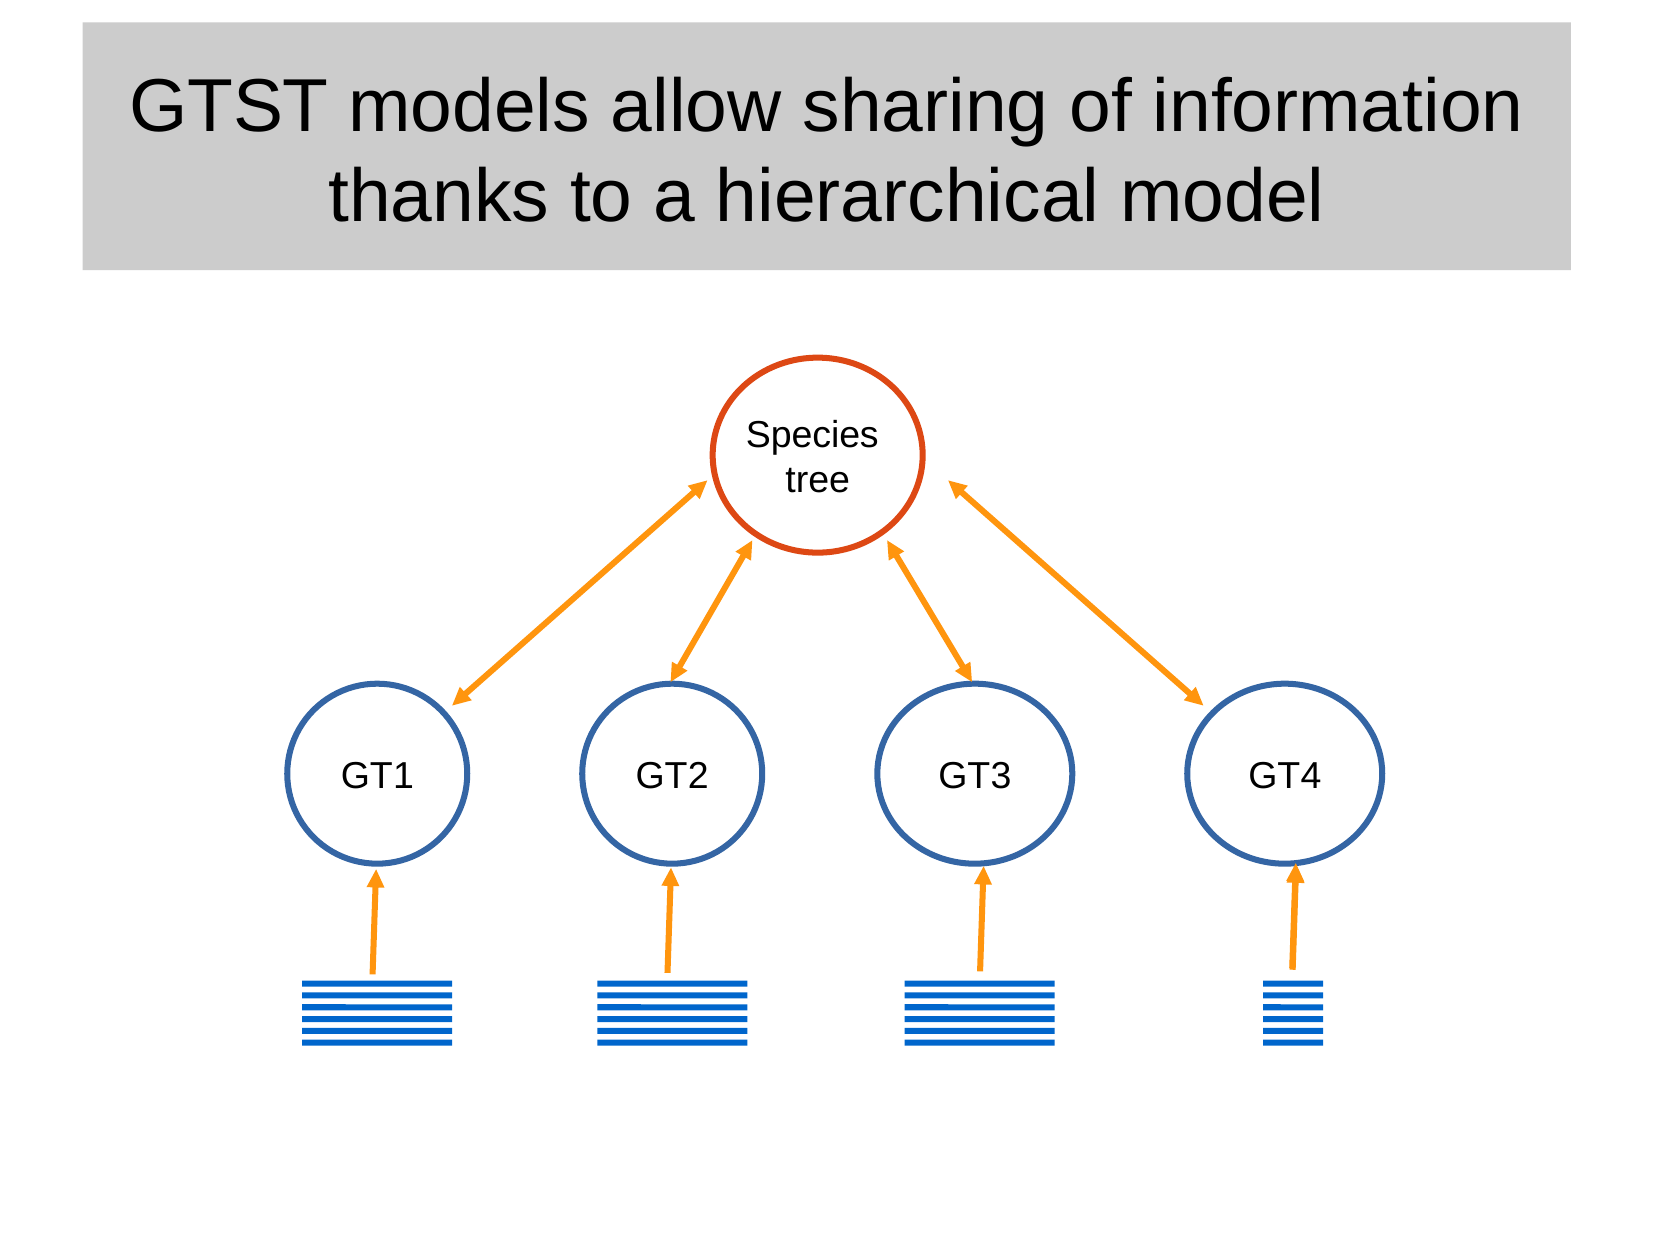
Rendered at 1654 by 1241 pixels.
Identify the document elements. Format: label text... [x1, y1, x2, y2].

text_box GT2 [582, 683, 763, 864]
text_box GTST models allow sharing of information thanks to a hierarchical model [82, 22, 1571, 271]
text_box Species tree [712, 357, 923, 553]
text_box [369, 869, 382, 975]
text_box [887, 540, 972, 682]
text_box [977, 866, 990, 972]
text_box [1289, 864, 1302, 970]
text_box GT3 [877, 683, 1073, 864]
text_box [948, 480, 1204, 706]
text_box [452, 480, 708, 706]
text_box GT4 [1187, 683, 1383, 864]
text_box GT1 [287, 683, 468, 864]
text_box [664, 867, 677, 973]
text_box [670, 540, 753, 682]
